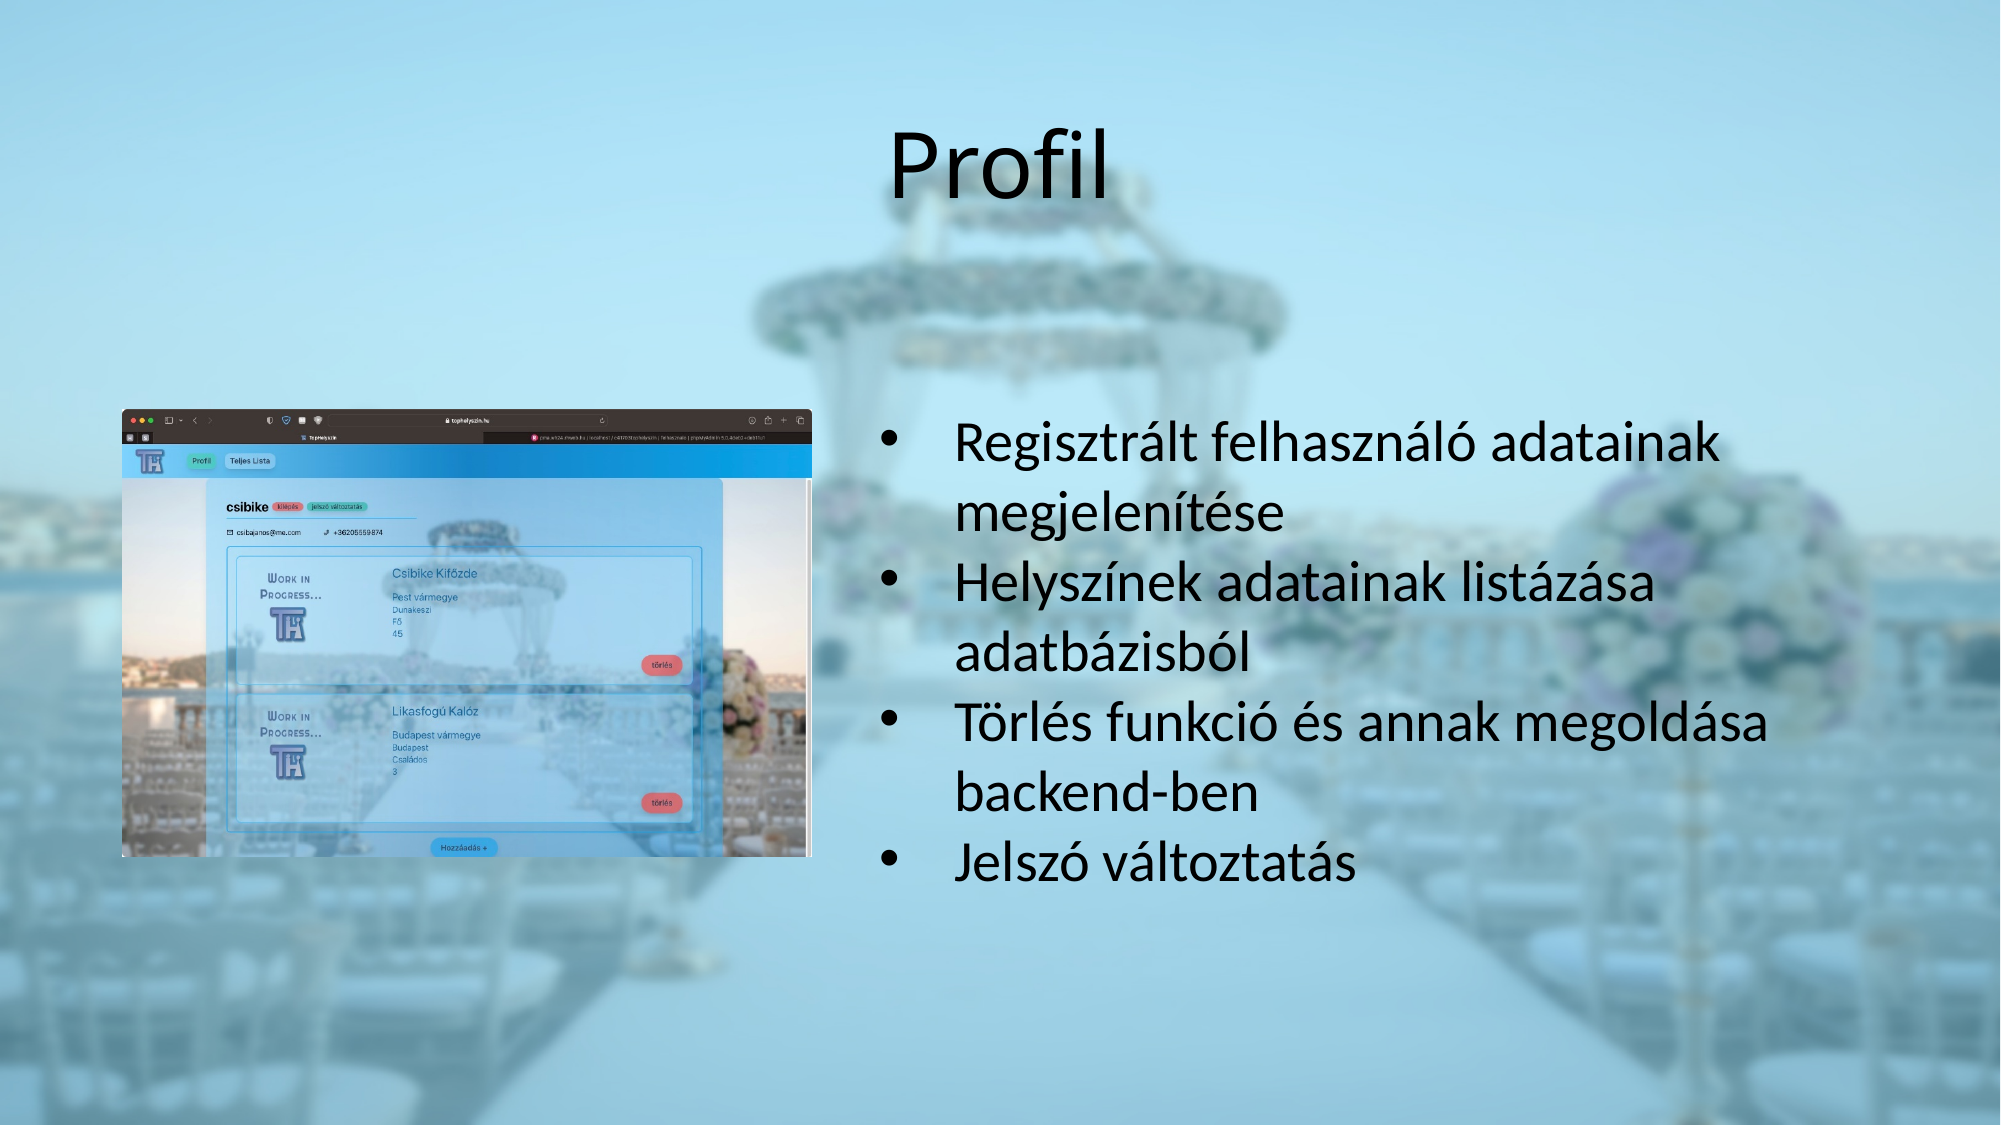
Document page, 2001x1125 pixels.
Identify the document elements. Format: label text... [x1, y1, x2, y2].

picture [0, 0, 2001, 1125]
text_box Regisztrált felhasználó adatainak megjelenítése Helyszínek adatainak listázása adatbázisból Törlés funkció és annak megoldása backend-ben Jelszó változtatás [864, 395, 1878, 971]
title Profil [137, 59, 1863, 278]
